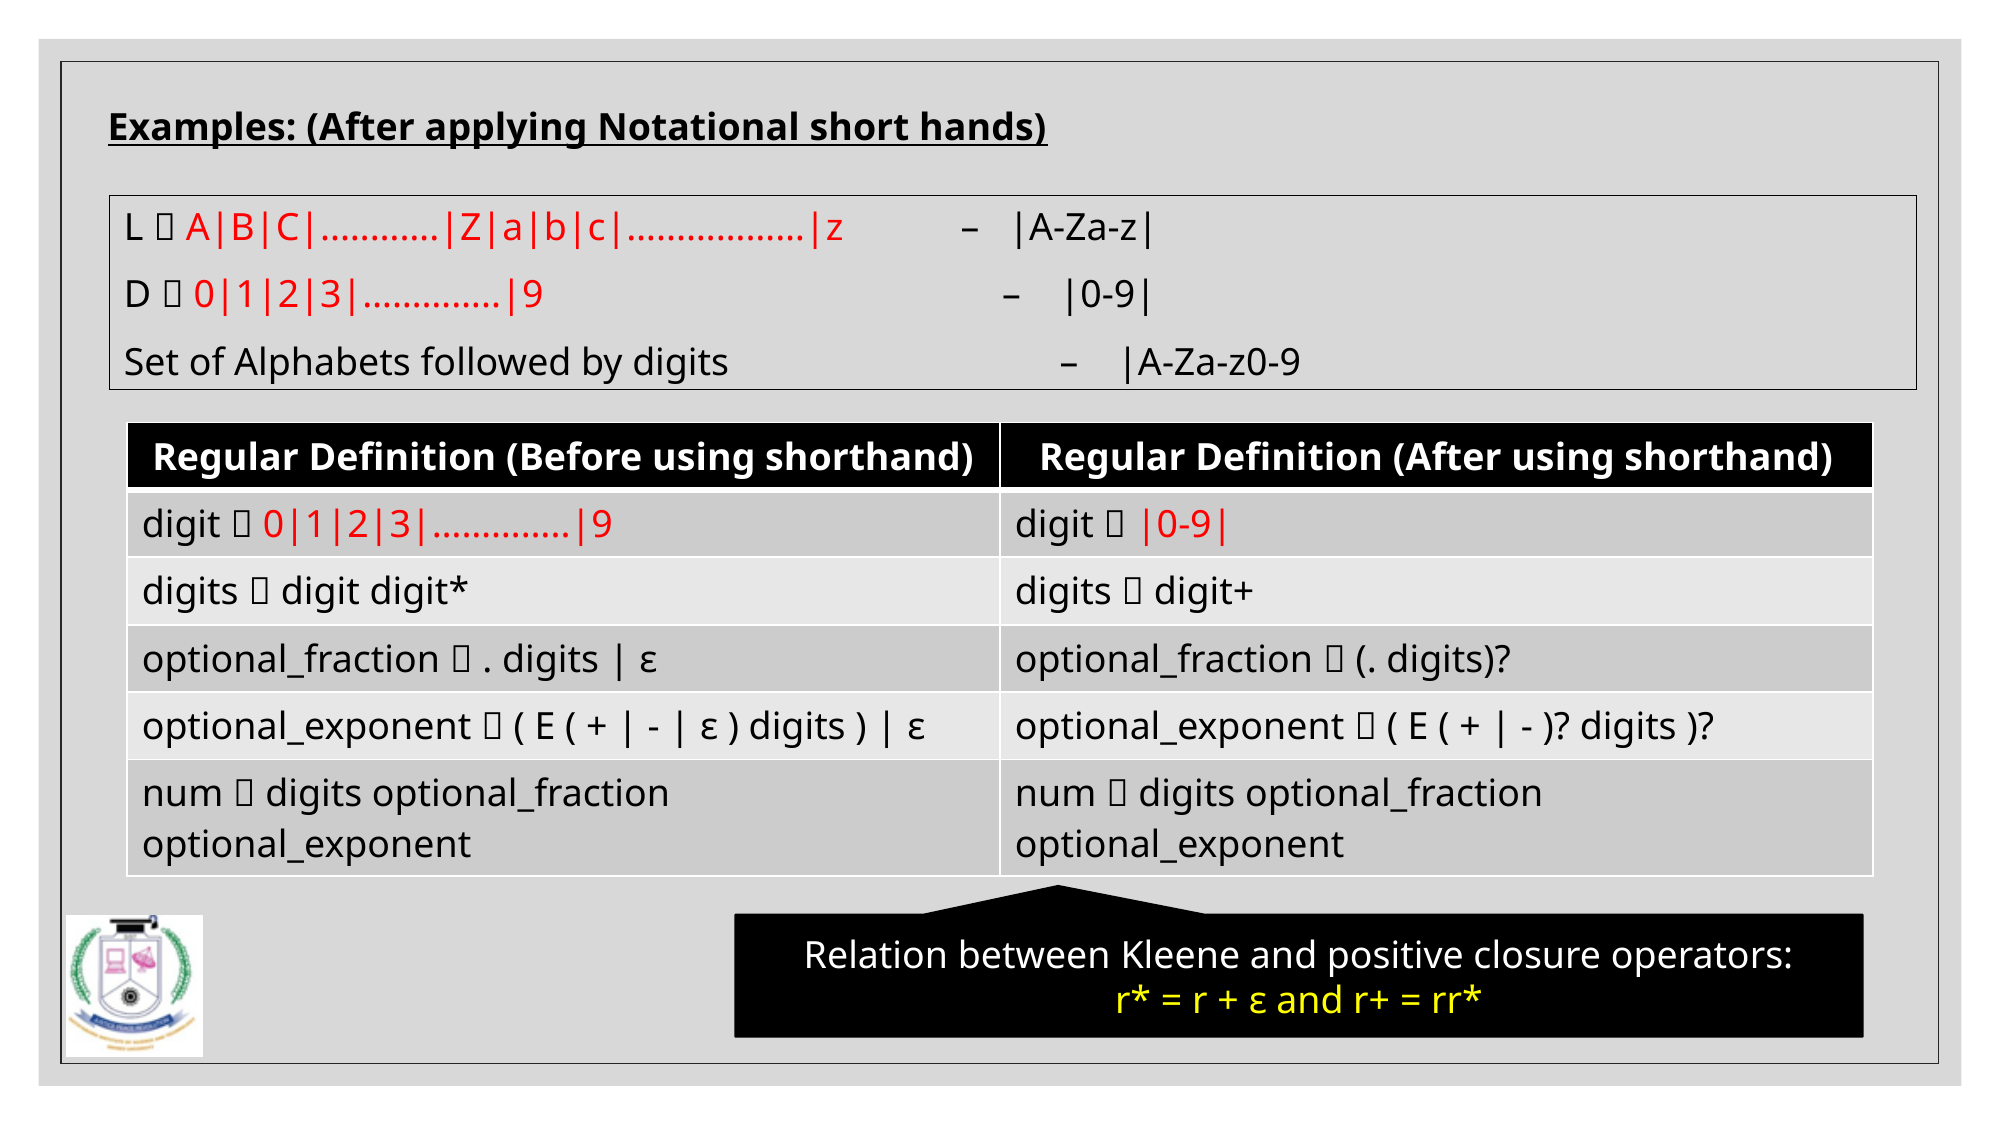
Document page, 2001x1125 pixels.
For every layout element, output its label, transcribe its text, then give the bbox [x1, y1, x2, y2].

table_header Regular Definition (Before using shorthand) [128, 423, 999, 487]
table_cell optional_exponent  ( E ( + | - | ε ) digits ) | ε [128, 693, 999, 759]
text_box Relation between Kleene and positive closure operators: r* = r + ε and r+ = rr* [734, 884, 1864, 1038]
table_cell optional_exponent  ( E ( + | - )? digits )? [1001, 693, 1872, 759]
table_cell digits  digit+ [1001, 558, 1872, 624]
table_cell num  digits optional_fraction optional_exponent [1001, 760, 1872, 875]
text_box Examples: (After applying Notational short hands) [92, 95, 1063, 156]
text_box L  A|B|C|..……….|Z|a|b|c|…...…………|z – |A-Za-z| D  0|1|2|3|…………..|9 – |0-9| Set of Alphabets followed by digits – |A-Za-z0-9 [109, 195, 1917, 390]
picture [66, 915, 203, 1057]
table_cell digit  0|1|2|3|…………..|9 [128, 493, 999, 556]
table_header Regular Definition (After using shorthand) [1001, 423, 1872, 487]
table_cell digits  digit digit* [128, 558, 999, 624]
table_cell digit  |0-9| [1001, 493, 1872, 556]
table_cell num  digits optional_fraction optional_exponent [128, 760, 999, 875]
table_cell optional_fraction  (. digits)? [1001, 626, 1872, 691]
table_cell optional_fraction  . digits | ε [128, 626, 999, 691]
